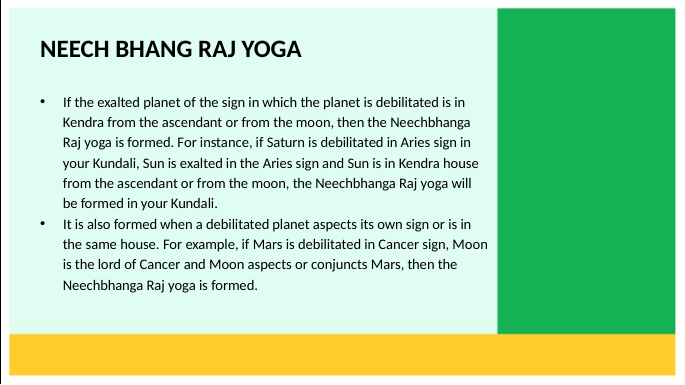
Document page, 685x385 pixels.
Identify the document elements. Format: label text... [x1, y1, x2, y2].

title NEECH BHANG RAJ YOGA [34, 15, 650, 80]
picture [0, 0, 684, 384]
list If the exalted planet of the sign in which the planet is debilitated is in Kendra from the ascendant or from the moon, then the Neechbhanga Raj yoga is formed. For instance, if Saturn is debilitated in Aries sign in your Kundali, Sun is exalted in the Aries sign and Sun is in Kendra house from the ascendant or from the moon, the Neechbhanga Raj yoga will be formed in your Kundali. It is also formed when a debilitated planet aspects its own sign or is in the same house. For example, if Mars is debilitated in Cancer sign, Moon is the lord of Cancer and Moon aspects or conjuncts Mars, then the Neechbhanga Raj yoga is formed. [34, 89, 650, 344]
